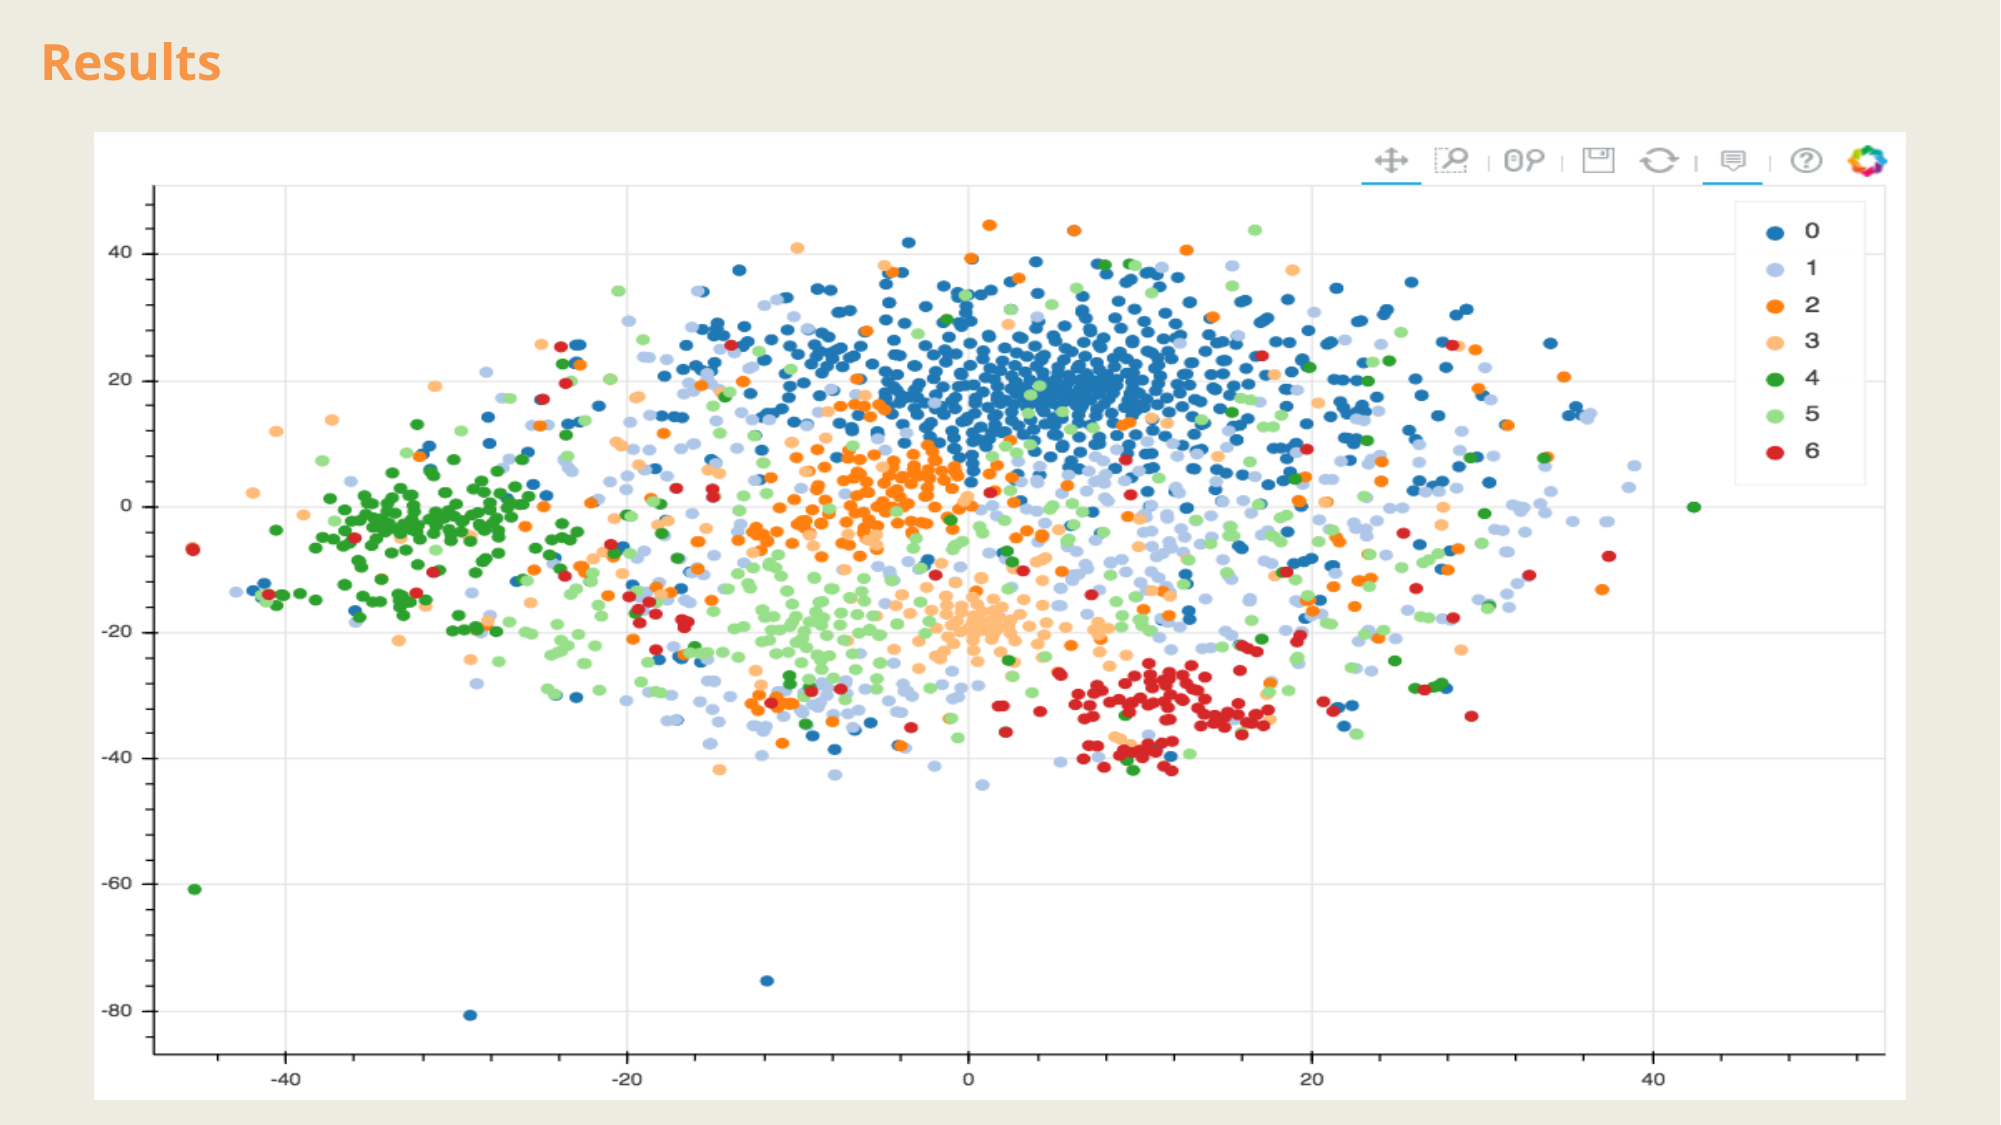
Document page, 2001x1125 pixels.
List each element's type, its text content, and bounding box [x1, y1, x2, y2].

picture [94, 132, 1906, 1100]
text_box Results [25, 22, 237, 98]
